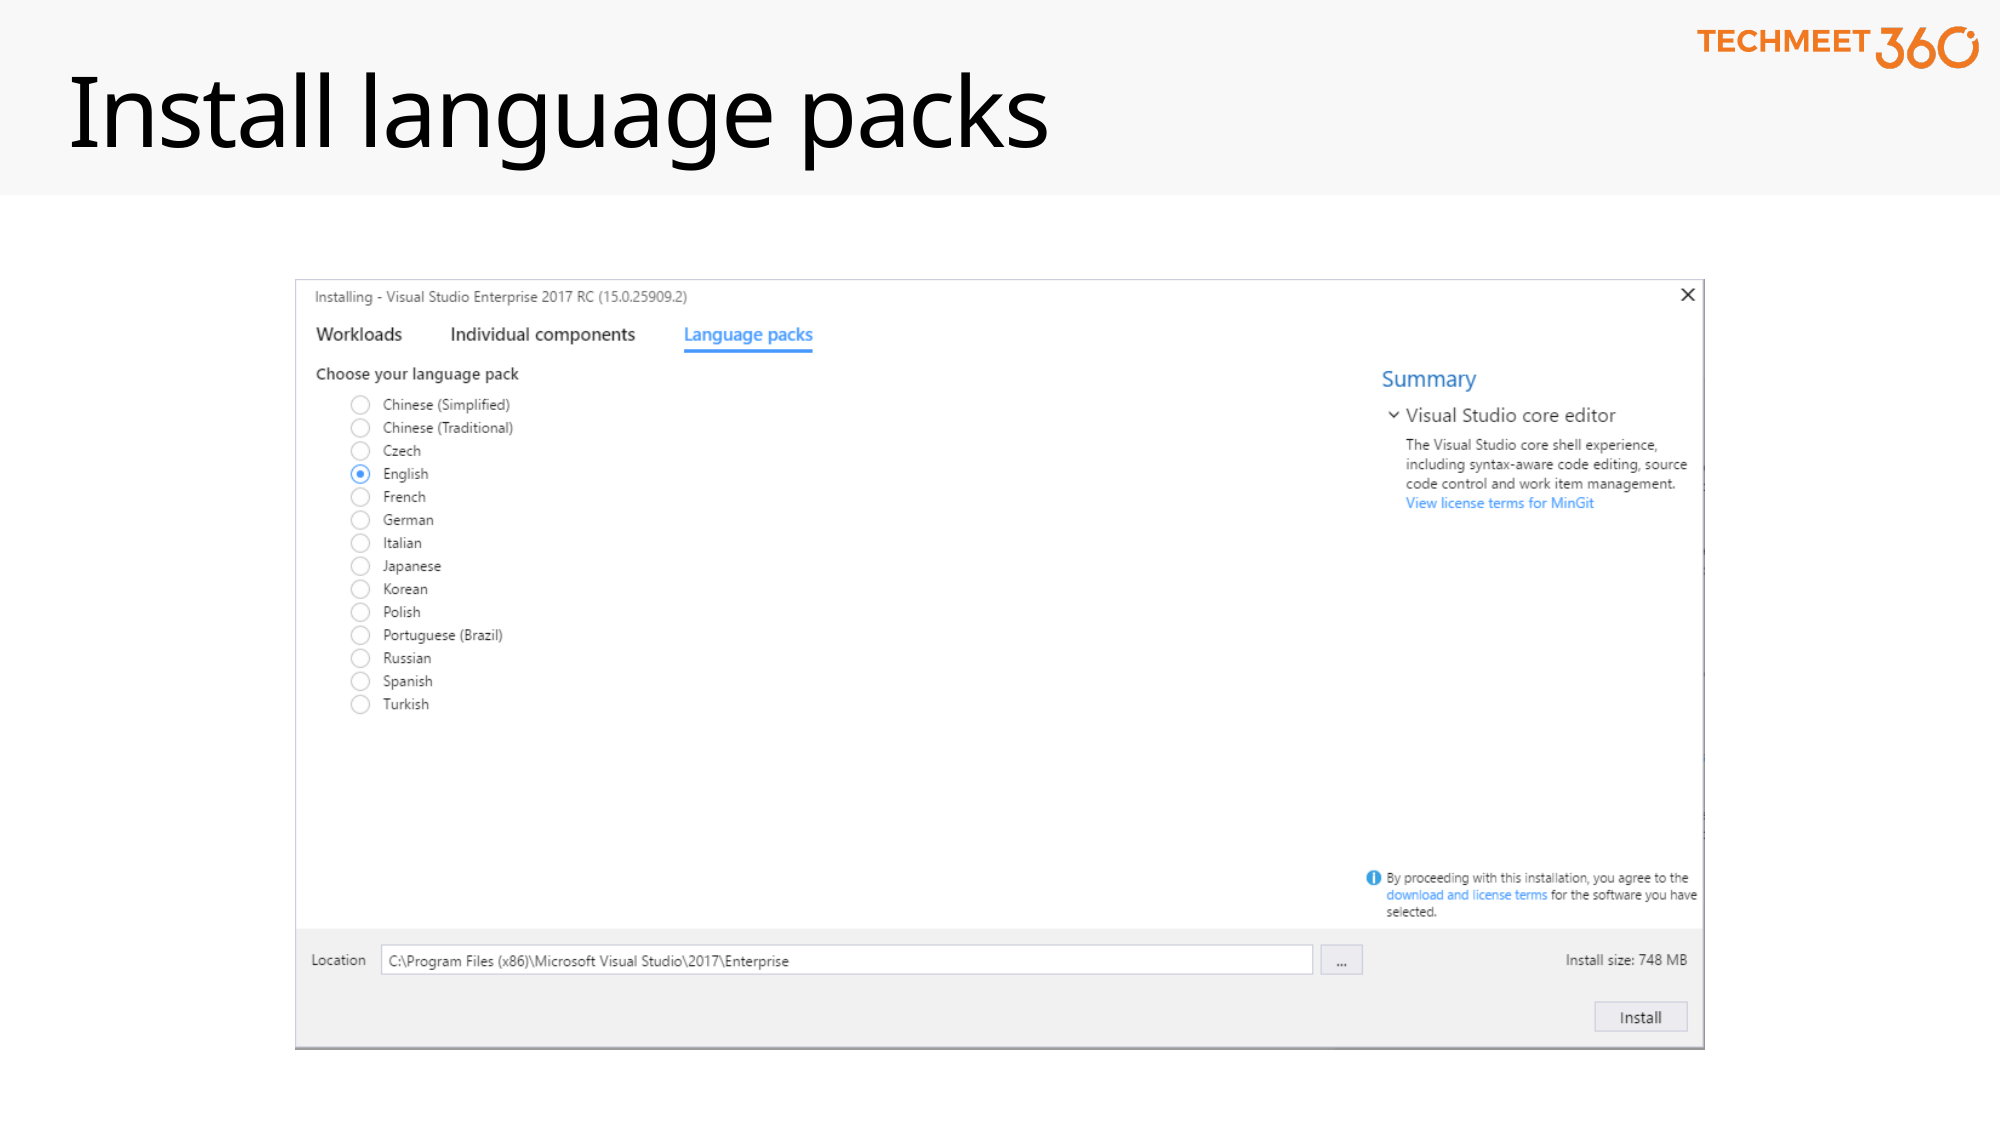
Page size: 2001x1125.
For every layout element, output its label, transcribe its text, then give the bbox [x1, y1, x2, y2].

picture [295, 278, 1705, 1050]
picture [1697, 26, 1979, 69]
title Install language packs [44, 47, 1957, 196]
